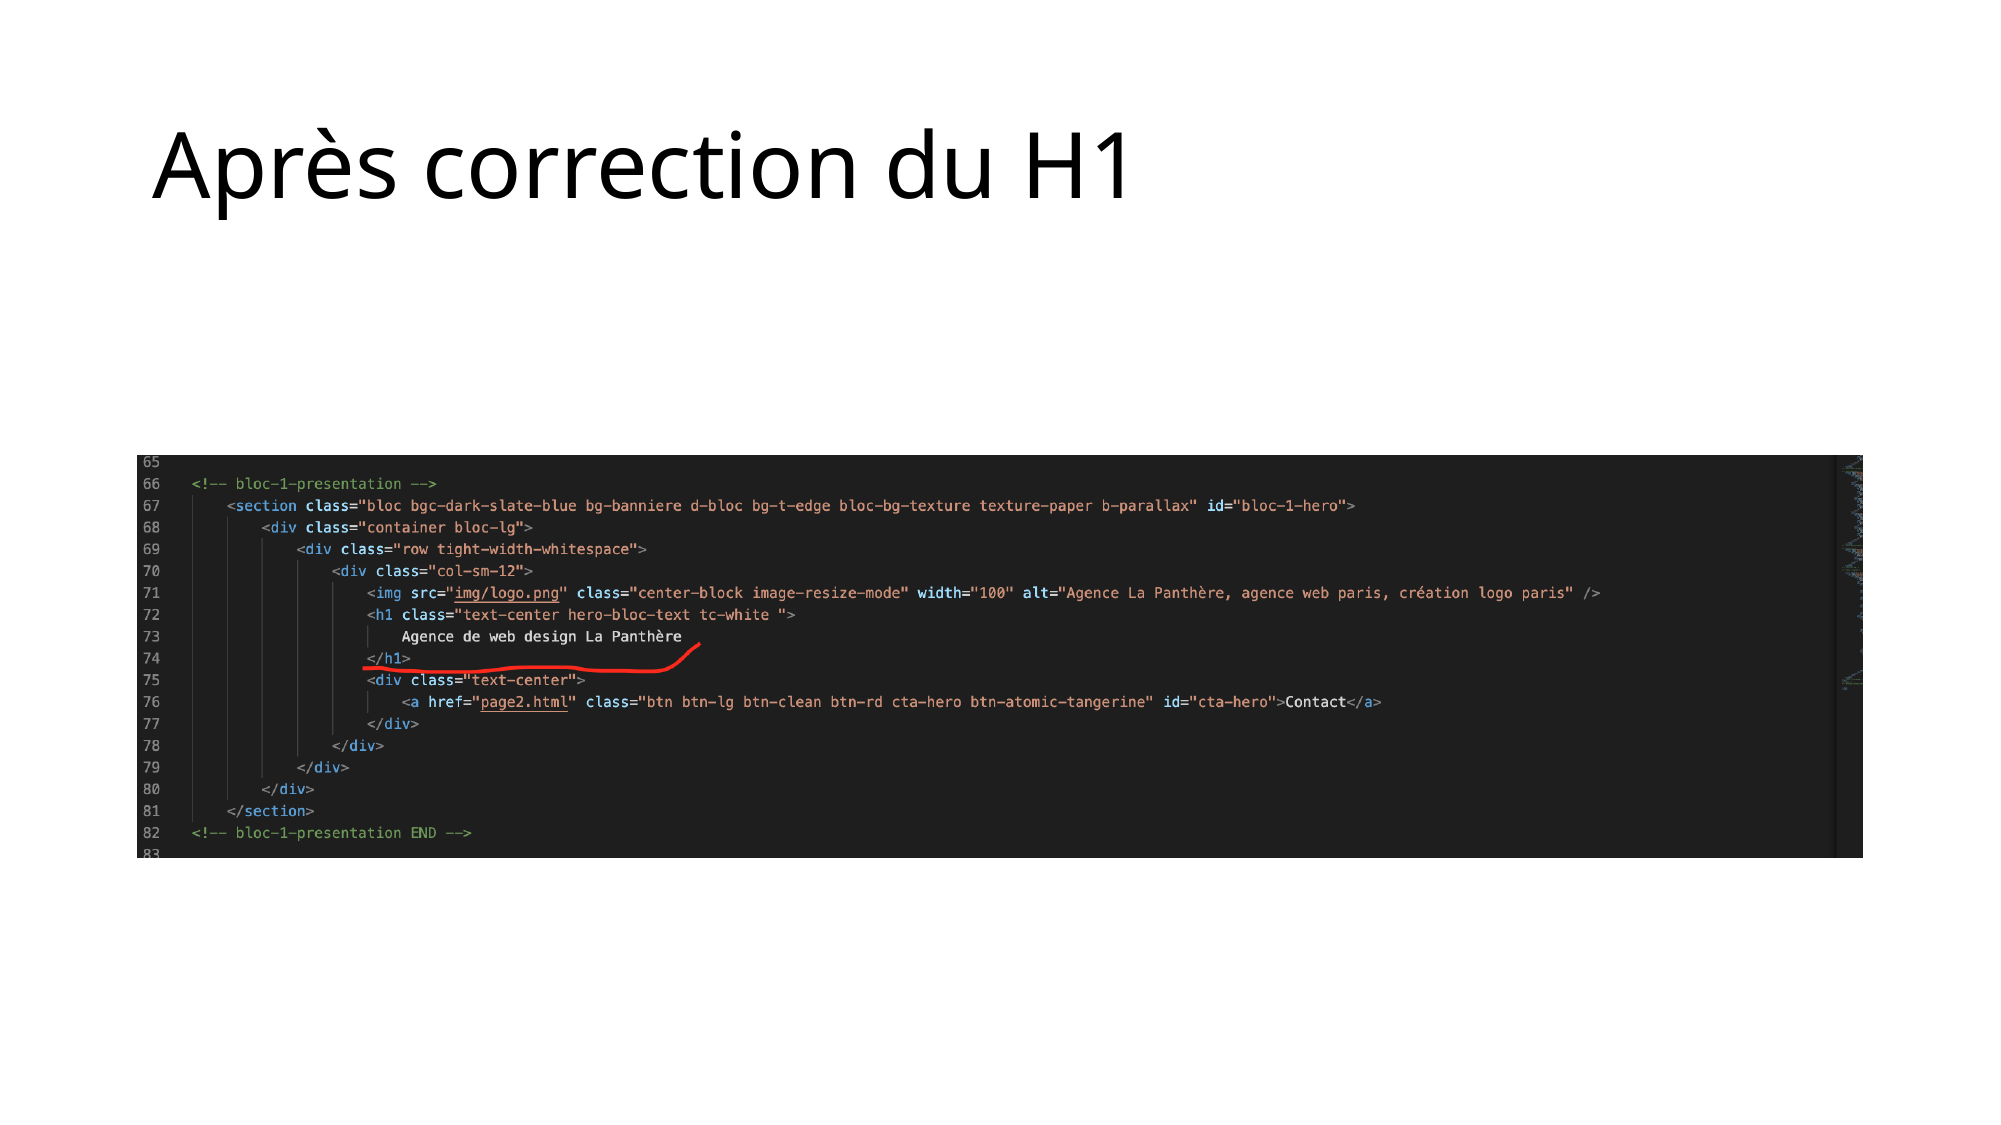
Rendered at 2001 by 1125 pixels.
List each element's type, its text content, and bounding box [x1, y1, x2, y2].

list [137, 455, 1863, 858]
title Après correction du H1 [137, 59, 1863, 278]
